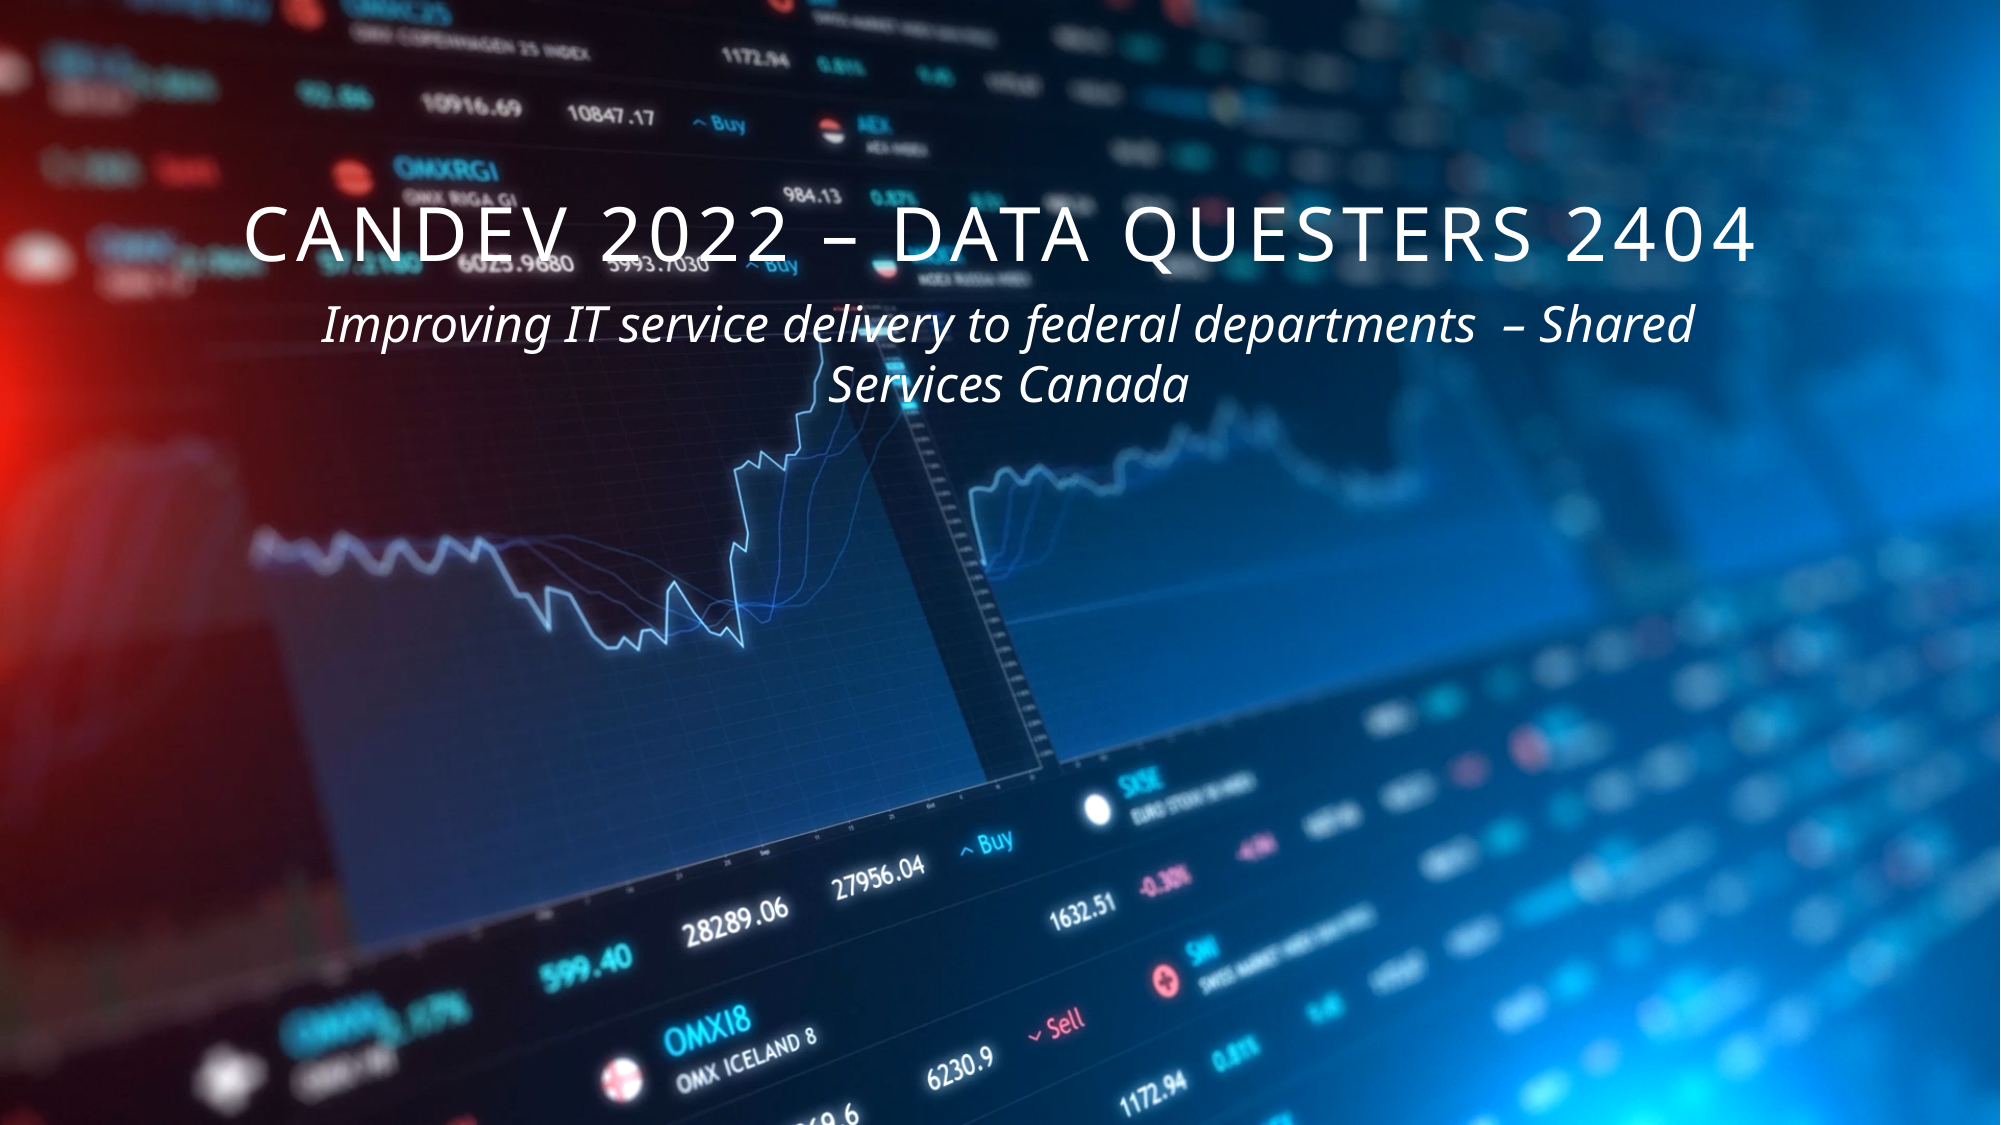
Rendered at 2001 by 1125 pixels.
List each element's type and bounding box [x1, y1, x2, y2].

text_box [0, 0, 2000, 1125]
